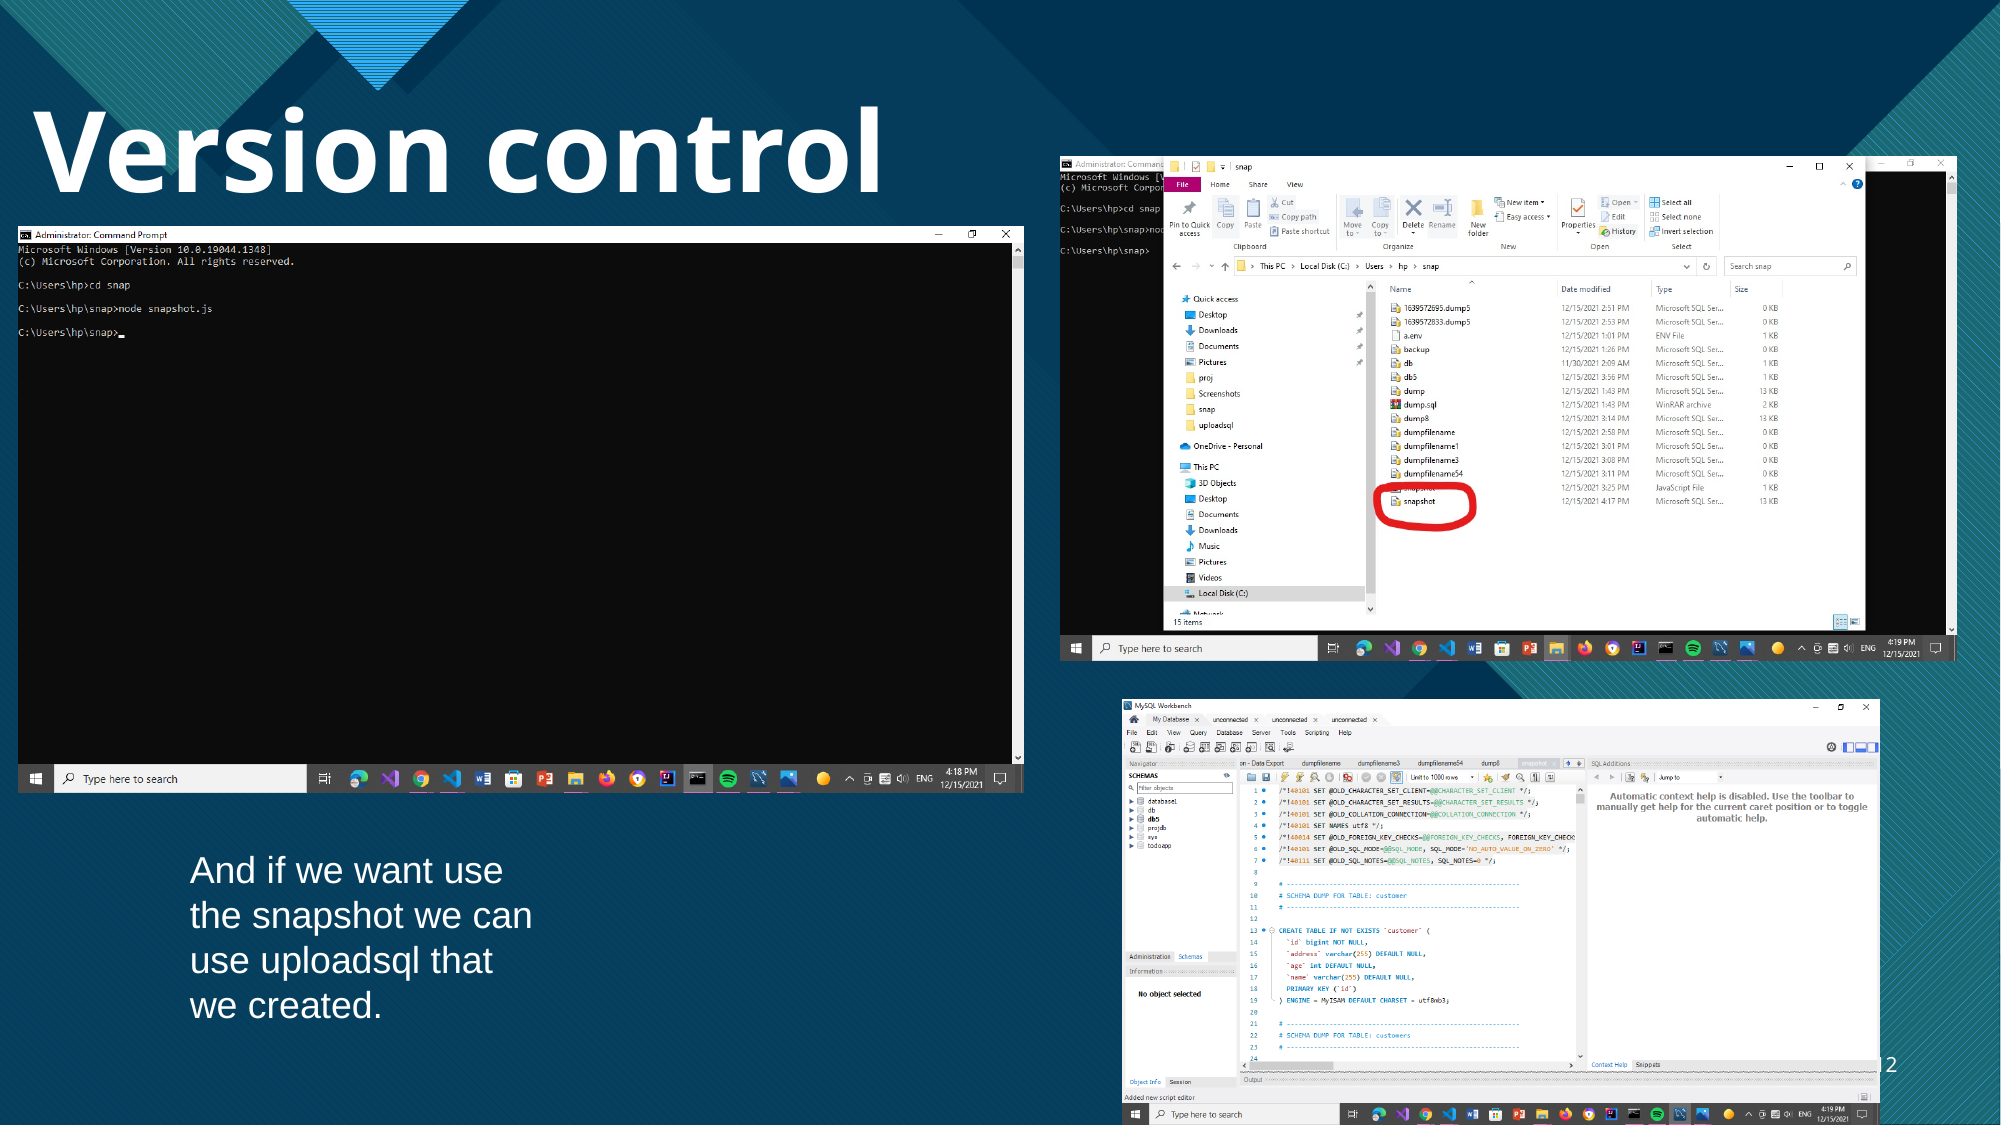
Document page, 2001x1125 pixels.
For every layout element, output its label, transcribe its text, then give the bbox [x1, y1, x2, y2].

text_box Version control [18, 86, 1295, 227]
picture [19, 226, 1024, 792]
slide_number 12 [1880, 1035, 1913, 1096]
text_box User authentication and authorization [1880, 732, 2001, 970]
text_box And if we want use the snapshot we can use uploadsql that we created. [174, 838, 566, 1034]
picture [1123, 699, 1880, 1125]
picture [1060, 156, 1957, 661]
